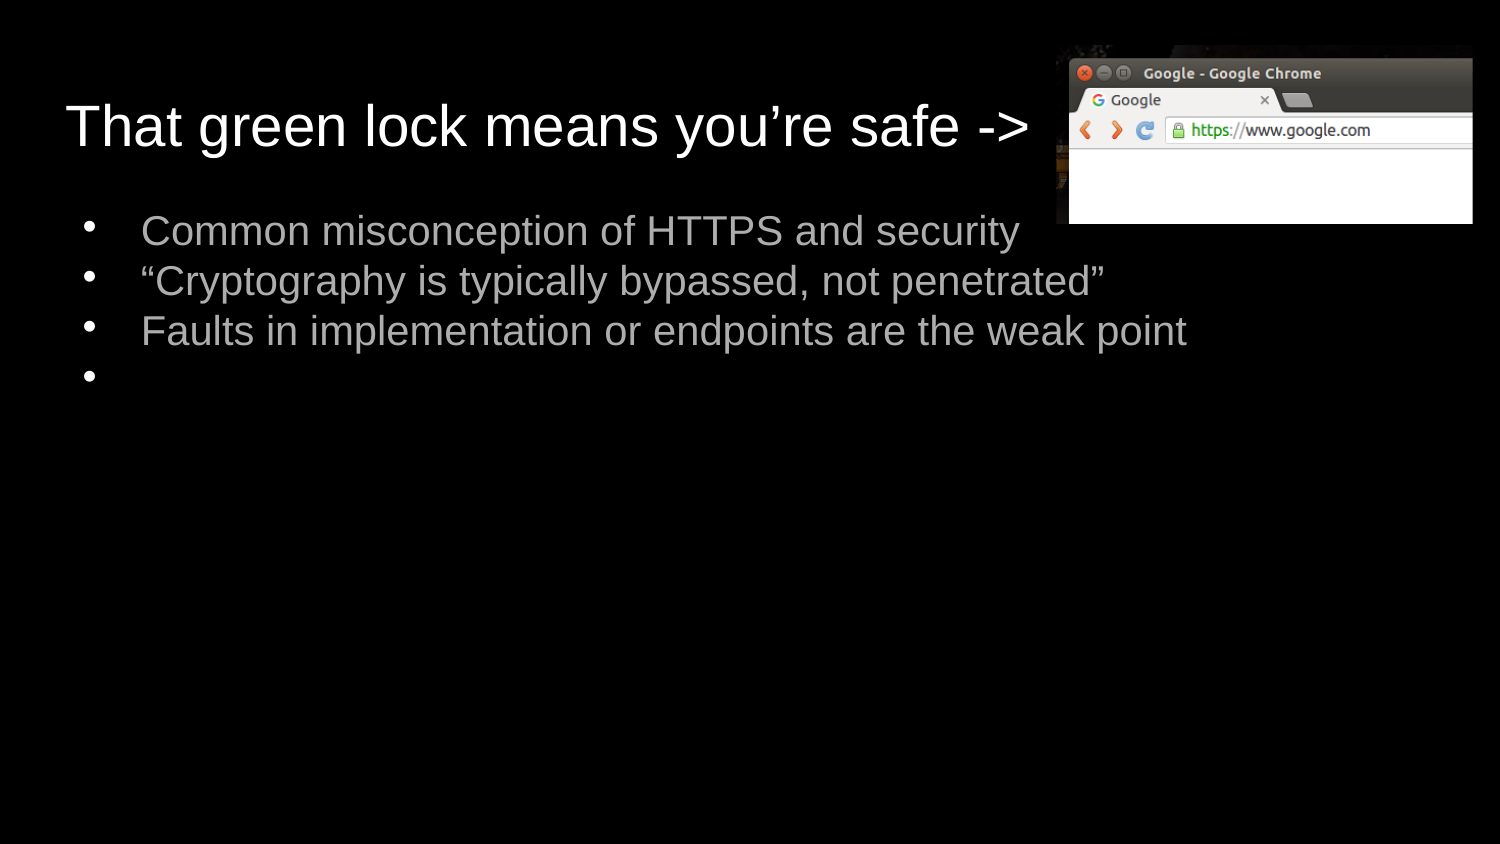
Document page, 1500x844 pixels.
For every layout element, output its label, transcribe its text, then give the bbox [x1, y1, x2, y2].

text_box That green lock means you’re safe -> [51, 72, 1050, 167]
picture [1055, 45, 1473, 225]
text_box Common misconception of HTTPS and security “Cryptography is typically bypassed, not penetrated” Faults in implementation or endpoints are the weak point [51, 189, 1449, 750]
